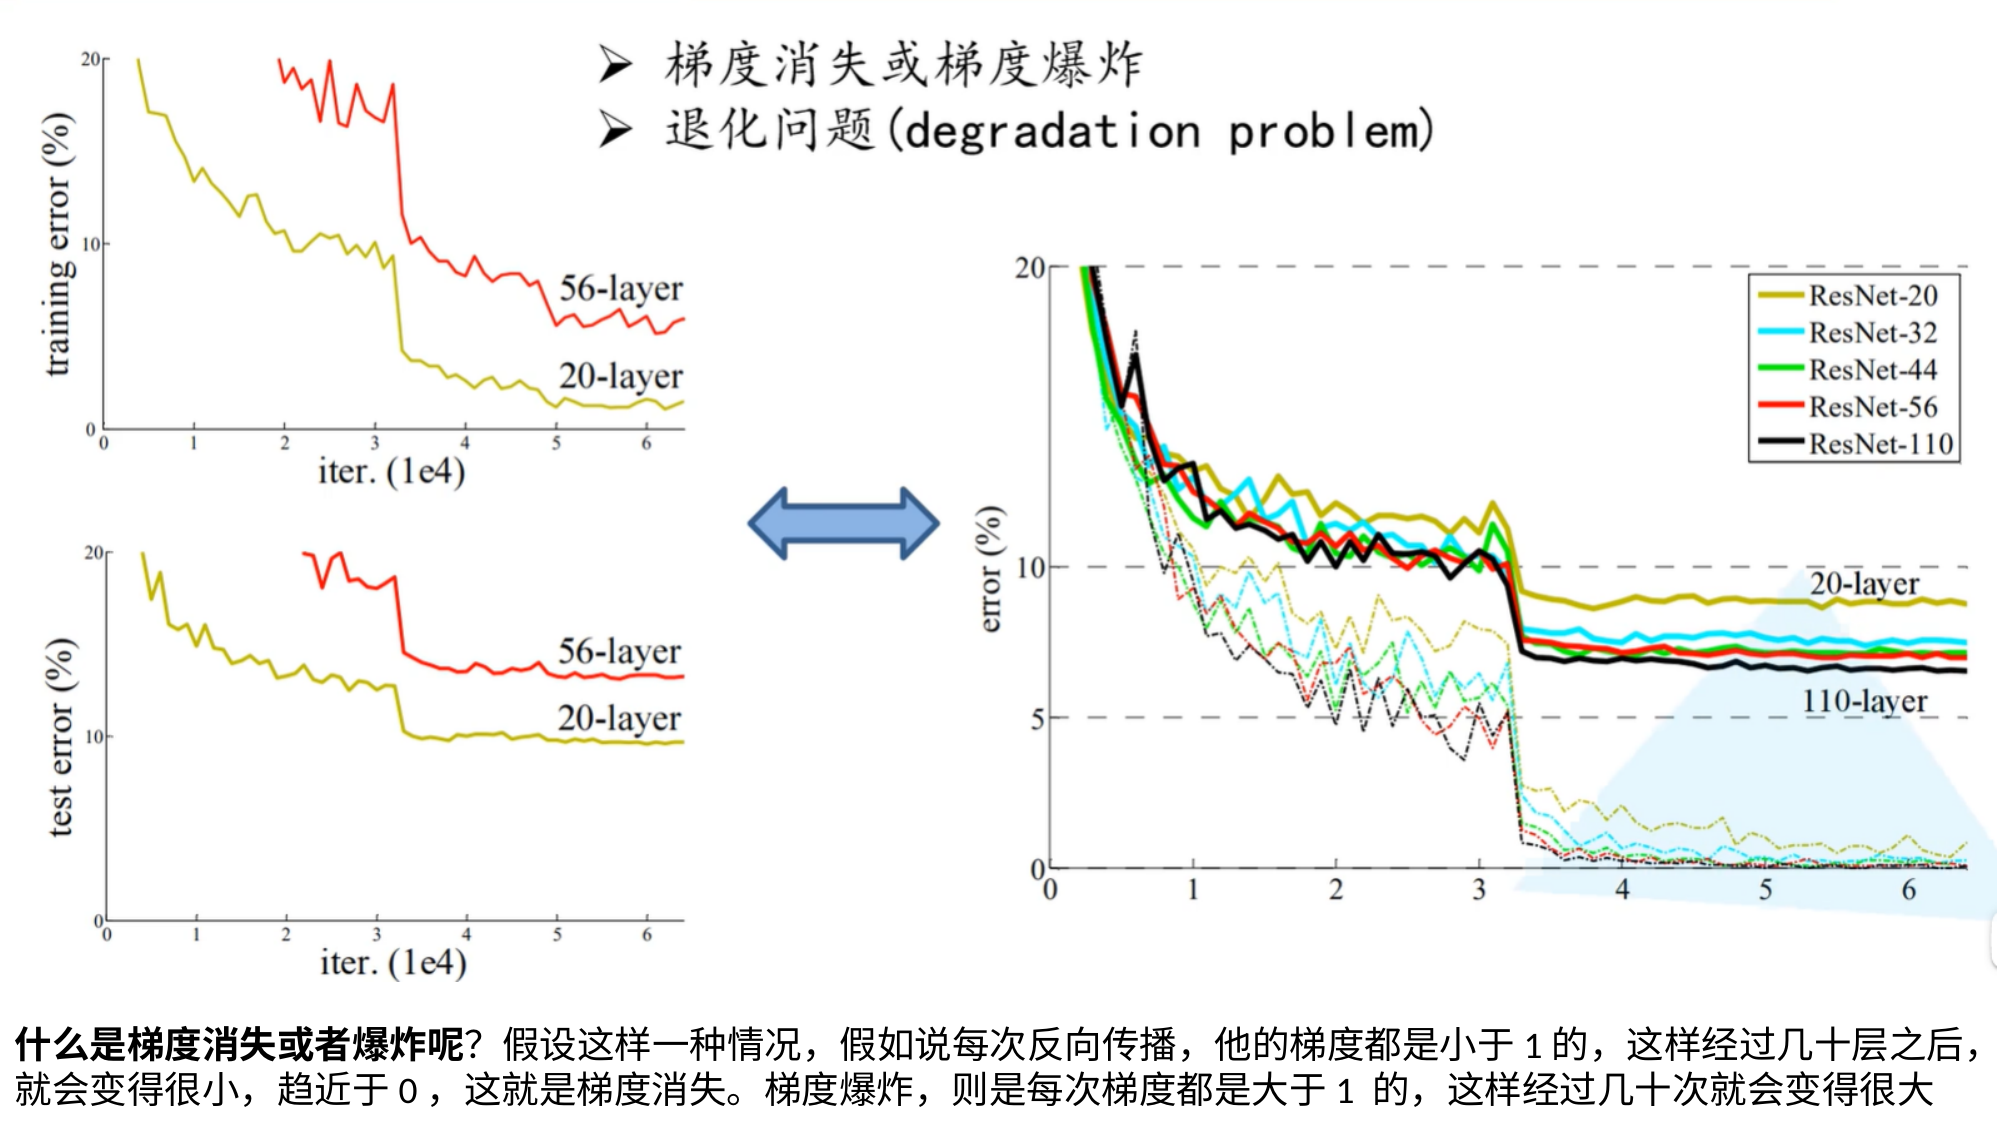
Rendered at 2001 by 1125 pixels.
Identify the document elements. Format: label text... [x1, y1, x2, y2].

text_box 什么是梯度消失或者爆炸呢？假设这样一种情况，假如说每次反向传播，他的梯度都是小于1的，这样经过几十层之后，就会变得很小，趋近于0，这就是梯度消失。梯度爆炸，则是每次梯度都是大于1 的，这样经过几十次就会变得很大 [0, 1013, 1997, 1119]
picture [0, 0, 1997, 982]
